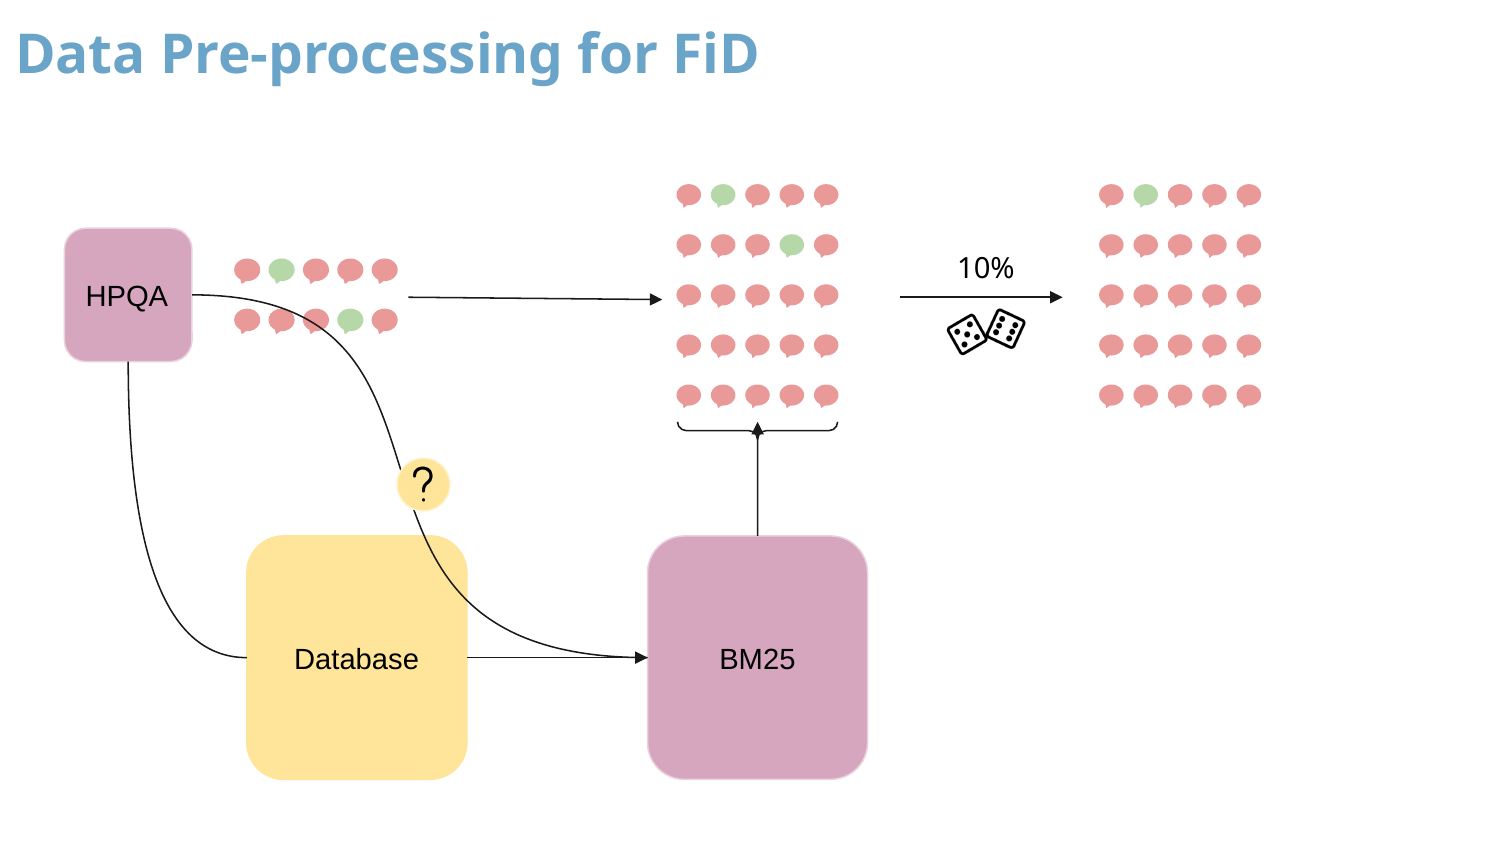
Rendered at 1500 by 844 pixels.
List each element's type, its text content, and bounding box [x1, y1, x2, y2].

text_box [710, 184, 736, 208]
text_box [676, 384, 702, 409]
text_box [779, 284, 805, 309]
text_box [710, 234, 736, 258]
text_box [758, 421, 838, 432]
text_box [1202, 334, 1227, 359]
text_box [813, 334, 839, 359]
text_box [745, 184, 770, 208]
text_box [1236, 334, 1262, 359]
text_box Database [246, 665, 467, 780]
text_box [1202, 284, 1227, 309]
text_box [813, 284, 839, 309]
text_box [813, 234, 839, 258]
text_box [191, 294, 648, 658]
text_box [779, 184, 805, 208]
text_box [710, 284, 736, 309]
text_box 10% [936, 234, 1036, 296]
text_box [676, 234, 702, 258]
text_box [1133, 234, 1159, 258]
text_box [813, 184, 839, 208]
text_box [234, 259, 398, 293]
text_box [1099, 234, 1124, 258]
text_box [1167, 384, 1193, 409]
text_box [1133, 384, 1159, 409]
text_box [1202, 234, 1227, 258]
text_box [1133, 284, 1159, 309]
text_box [779, 334, 805, 359]
text_box BM25 [647, 535, 868, 780]
text_box [1236, 234, 1262, 258]
text_box [677, 421, 757, 432]
text_box [745, 334, 770, 359]
text_box [1236, 184, 1262, 208]
text_box [1167, 284, 1193, 309]
text_box [745, 284, 770, 309]
text_box [813, 384, 839, 409]
text_box [710, 334, 736, 359]
text_box [1236, 384, 1262, 409]
text_box [1202, 184, 1227, 208]
text_box [1167, 234, 1193, 258]
picture [943, 305, 1030, 359]
text_box [779, 384, 805, 409]
picture [396, 457, 451, 512]
text_box [710, 384, 736, 409]
text_box [1133, 184, 1159, 208]
text_box [1202, 384, 1227, 409]
text_box [779, 234, 805, 258]
title Data Pre-processing for FiD [0, 0, 1262, 113]
text_box [1236, 284, 1262, 309]
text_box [650, 296, 663, 300]
text_box [1099, 334, 1124, 359]
text_box [1099, 184, 1124, 208]
text_box [745, 234, 770, 258]
text_box [745, 384, 770, 409]
text_box [676, 284, 702, 309]
text_box [1099, 284, 1124, 309]
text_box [39, 450, 186, 570]
text_box [1167, 184, 1193, 208]
text_box [676, 184, 702, 208]
text_box [1167, 334, 1193, 359]
text_box [676, 334, 702, 359]
text_box [1133, 334, 1159, 359]
text_box HPQA [64, 228, 192, 362]
text_box [1099, 384, 1124, 409]
